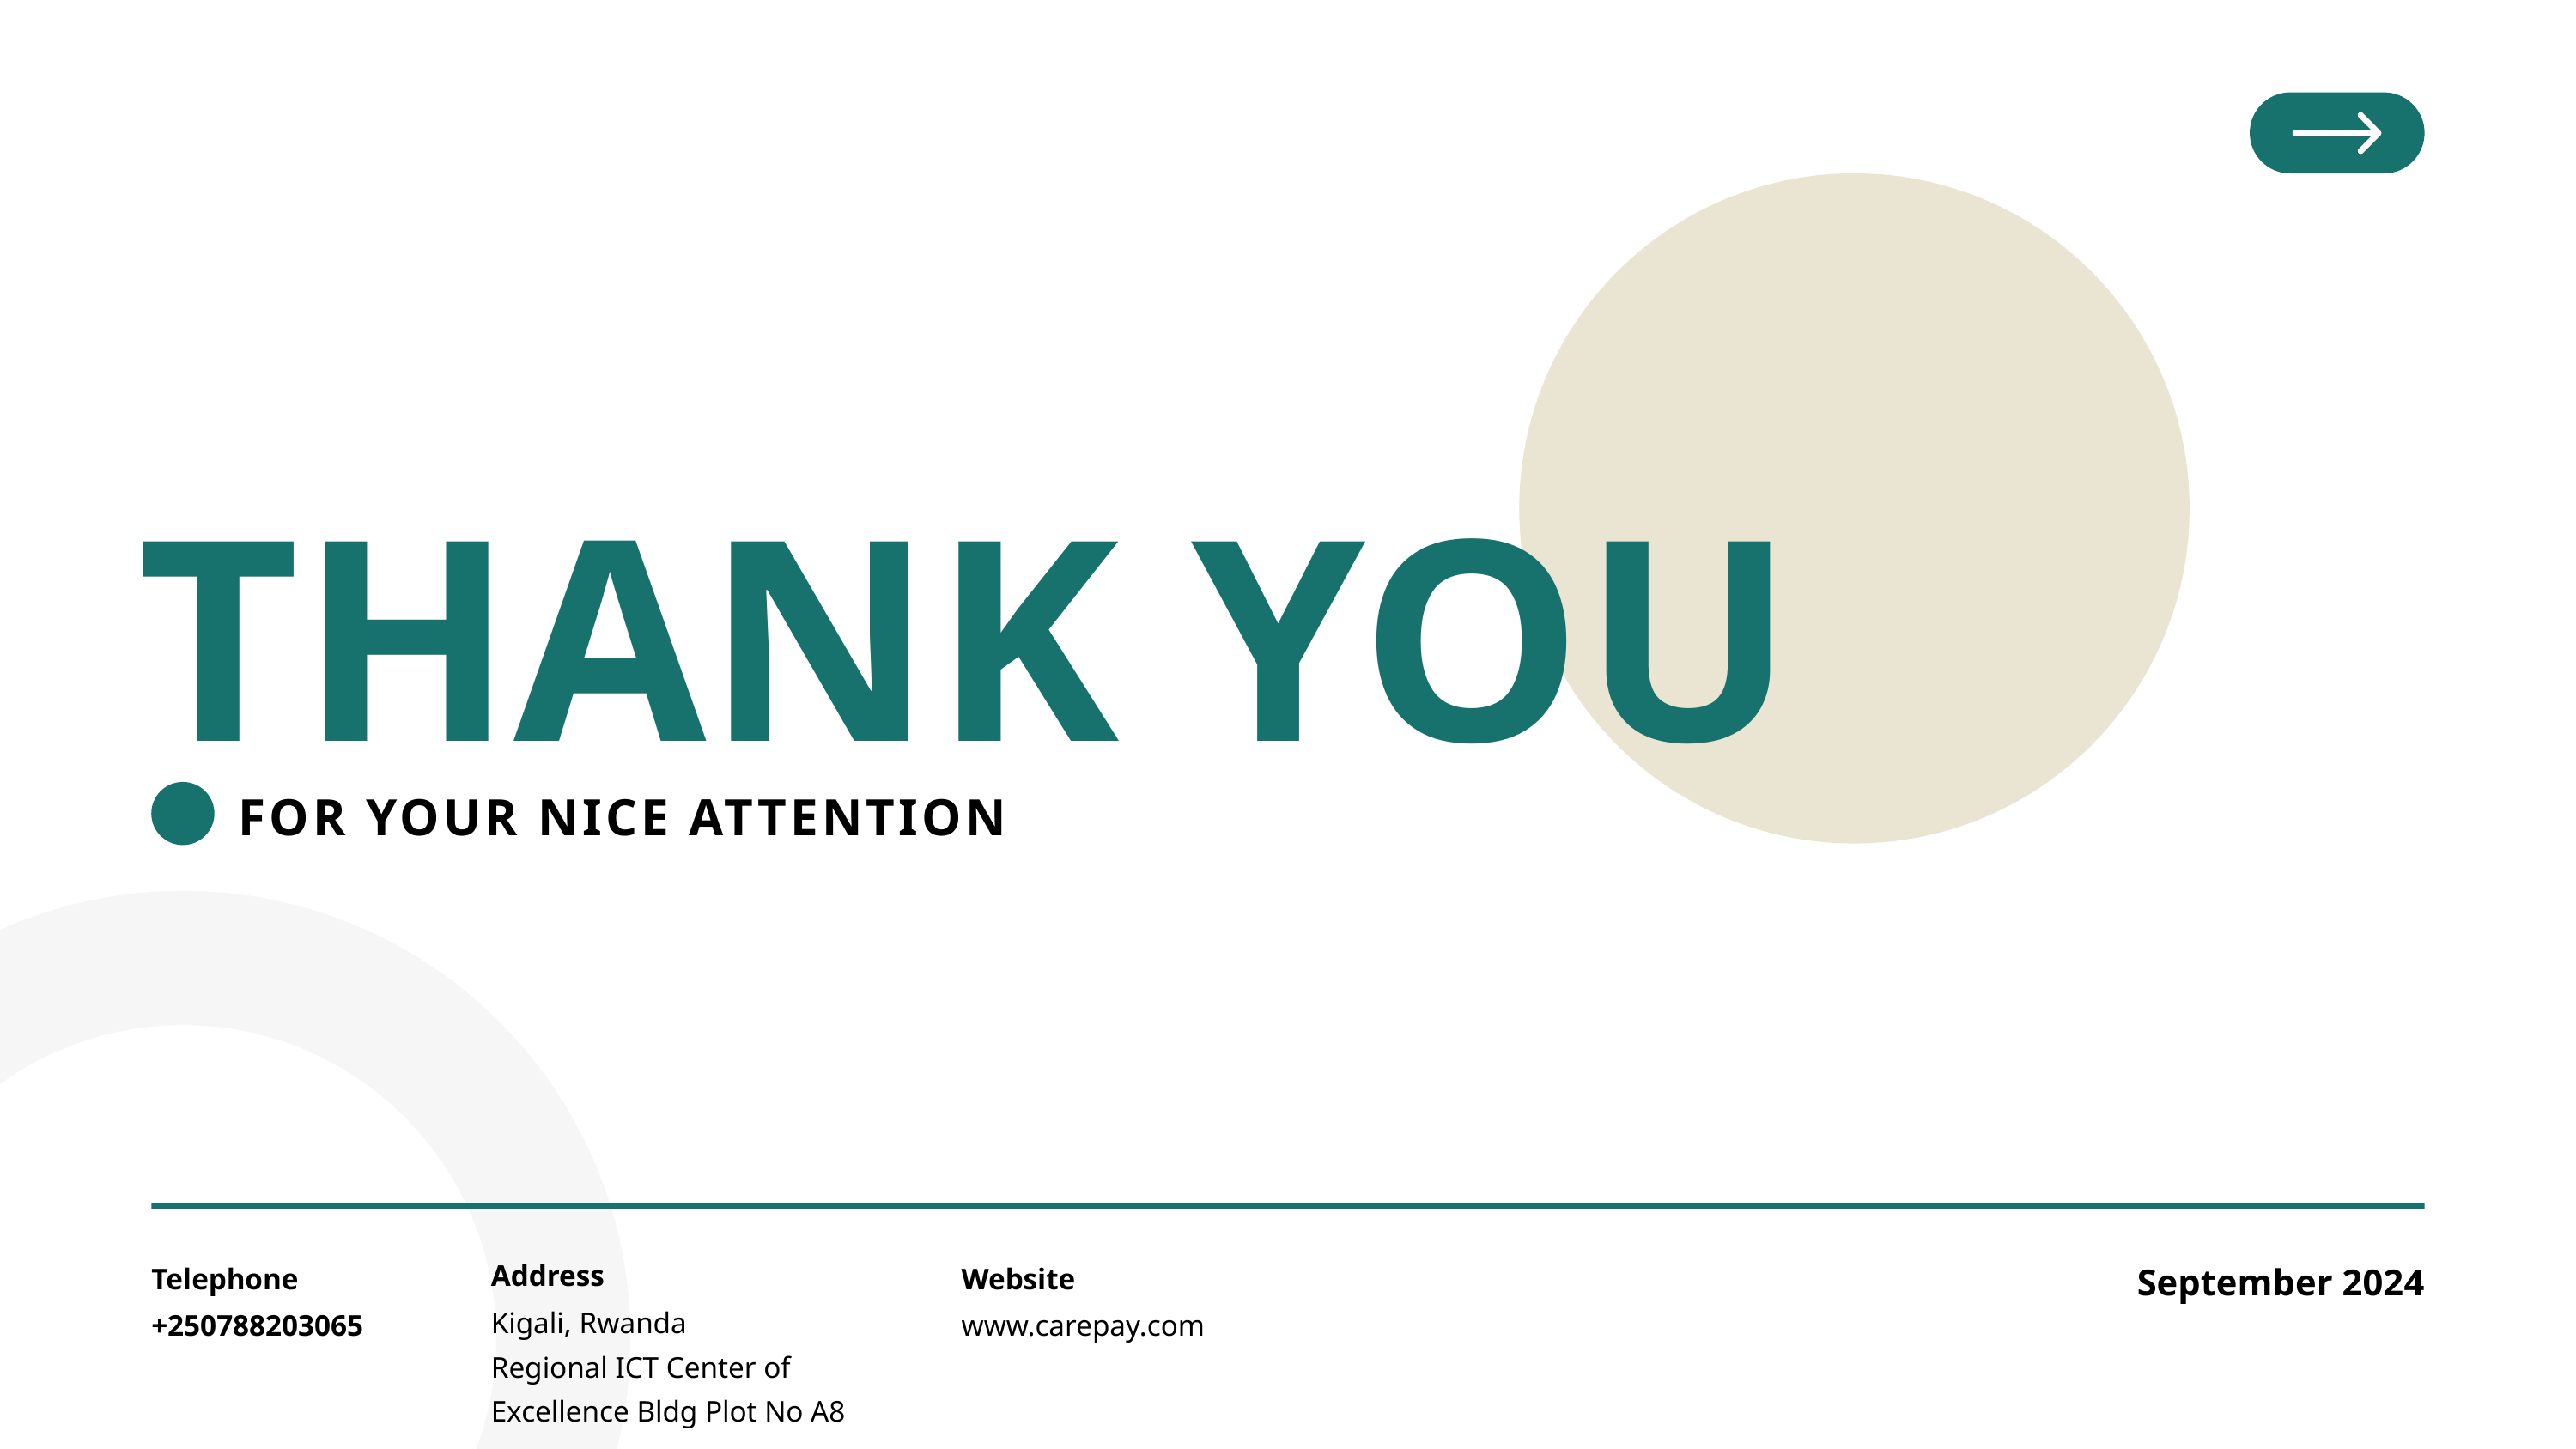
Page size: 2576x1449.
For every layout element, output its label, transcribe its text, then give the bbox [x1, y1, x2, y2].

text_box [0, 957, 564, 1449]
text_box Address [567, 1247, 875, 1293]
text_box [150, 781, 215, 846]
text_box September 2024 [2020, 1247, 2425, 1304]
text_box THANK YOU [137, 406, 1514, 797]
text_box www.carepay.com [961, 1297, 1366, 1342]
text_box Website [961, 1250, 1366, 1295]
text_box Kigali, Rwanda Regional ICT Center of Excellence Bldg Plot No A8 [567, 1294, 875, 1428]
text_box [1519, 173, 2190, 844]
text_box FOR YOUR NICE ATTENTION [238, 775, 1376, 846]
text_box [2249, 92, 2425, 174]
